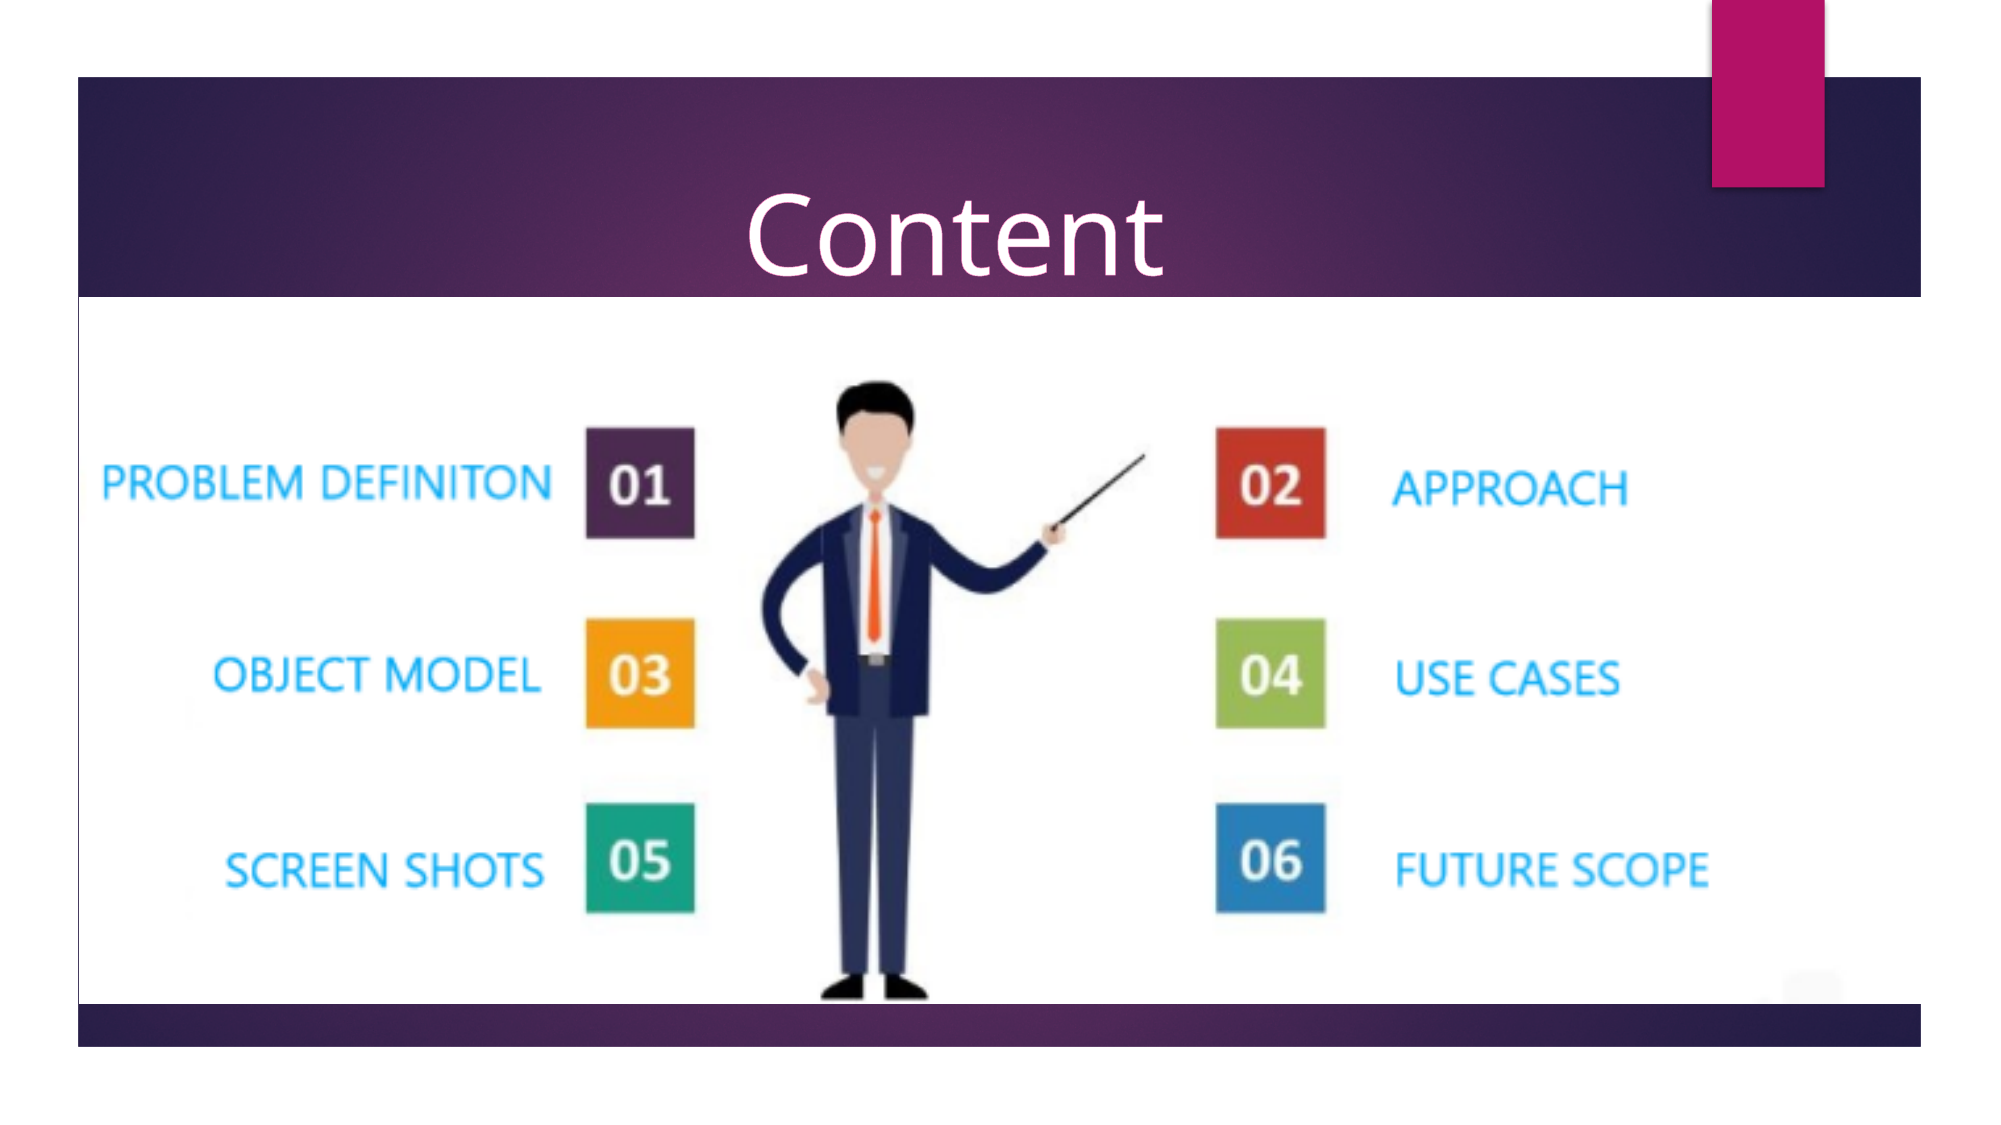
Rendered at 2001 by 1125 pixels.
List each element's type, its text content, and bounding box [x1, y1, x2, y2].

title Content [132, 163, 1805, 294]
picture [78, 297, 1934, 1004]
